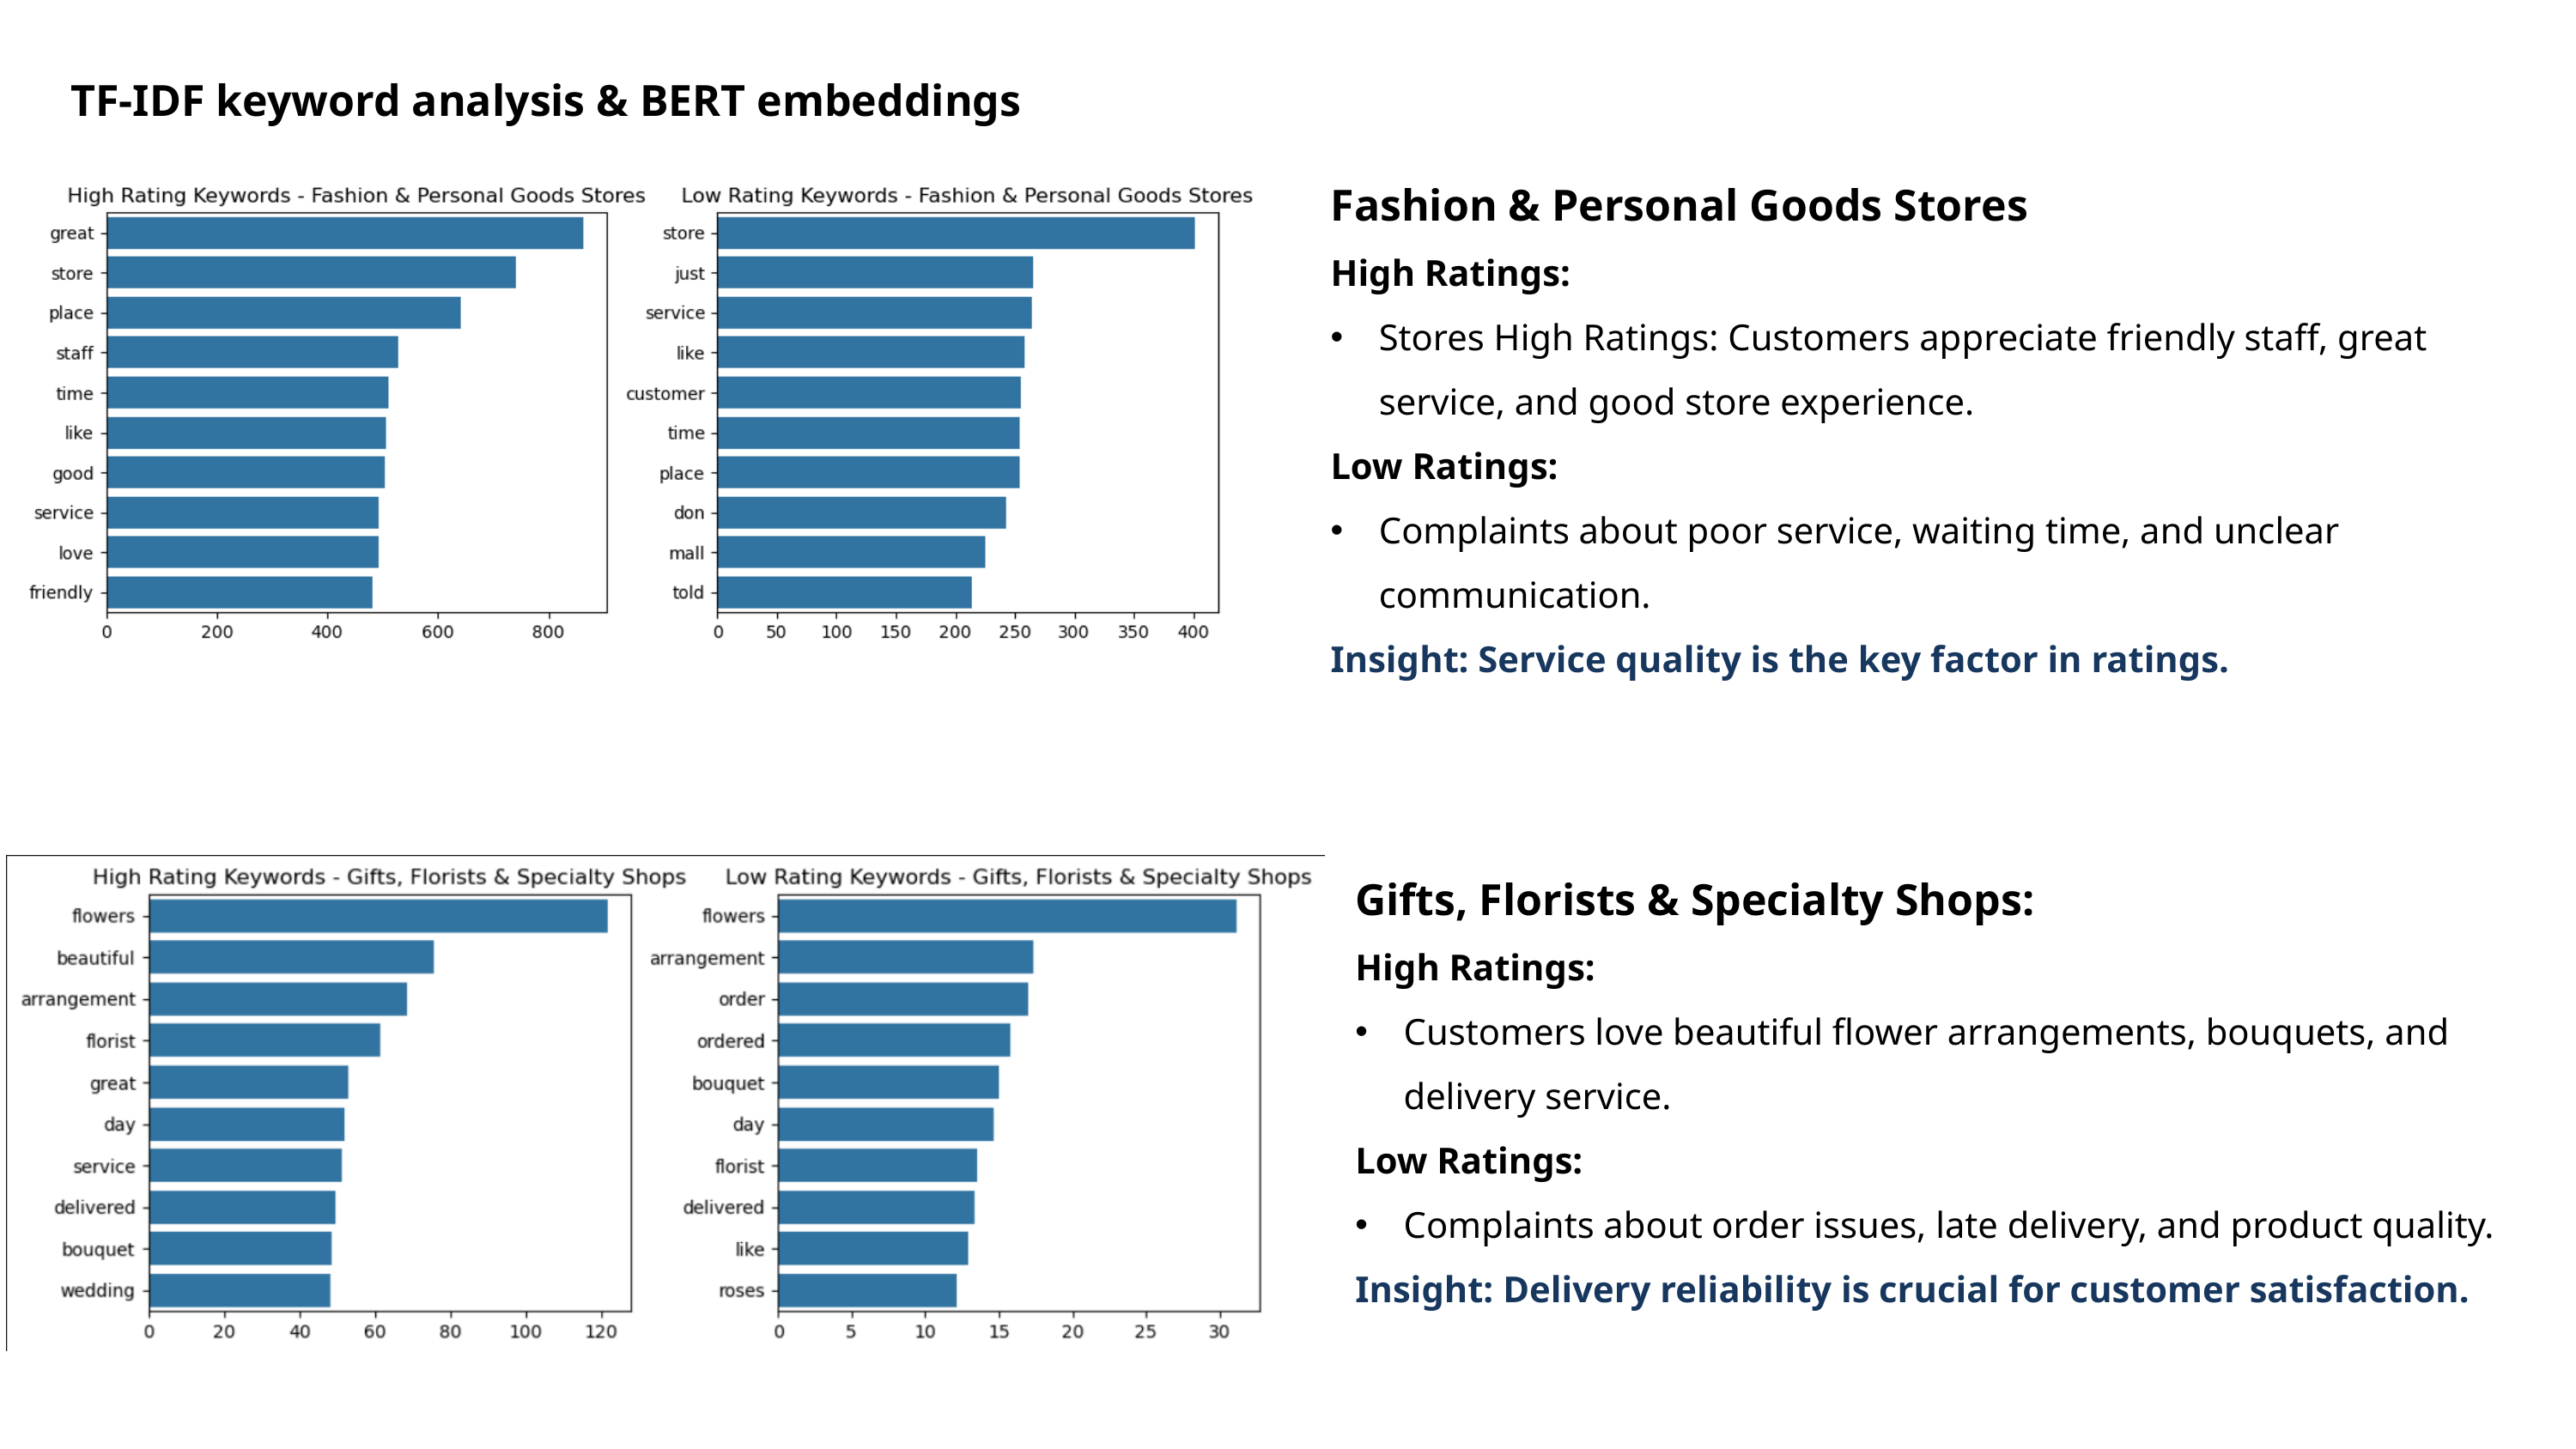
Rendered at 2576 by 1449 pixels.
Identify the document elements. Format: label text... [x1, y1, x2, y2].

text_box Fashion & Personal Goods Stores High Ratings: Stores High Ratings: Customers appreciate friendly staff, great service, and good store experience. Low Ratings: Complaints about poor service, waiting time, and unclear communication. Insight: Service quality is the key factor in ratings. [1317, 145, 2534, 687]
text_box Gifts, Florists & Specialty Shops: High Ratings: Customers love beautiful flower arrangements, bouquets, and delivery service. Low Ratings: Complaints about order issues, late delivery, and product quality. Insight: Delivery reliability is crucial for customer satisfaction. [1342, 840, 2535, 1317]
picture [19, 177, 1259, 652]
picture [6, 854, 1325, 1351]
text_box TF-IDF keyword analysis & BERT embeddings [58, 66, 1346, 131]
